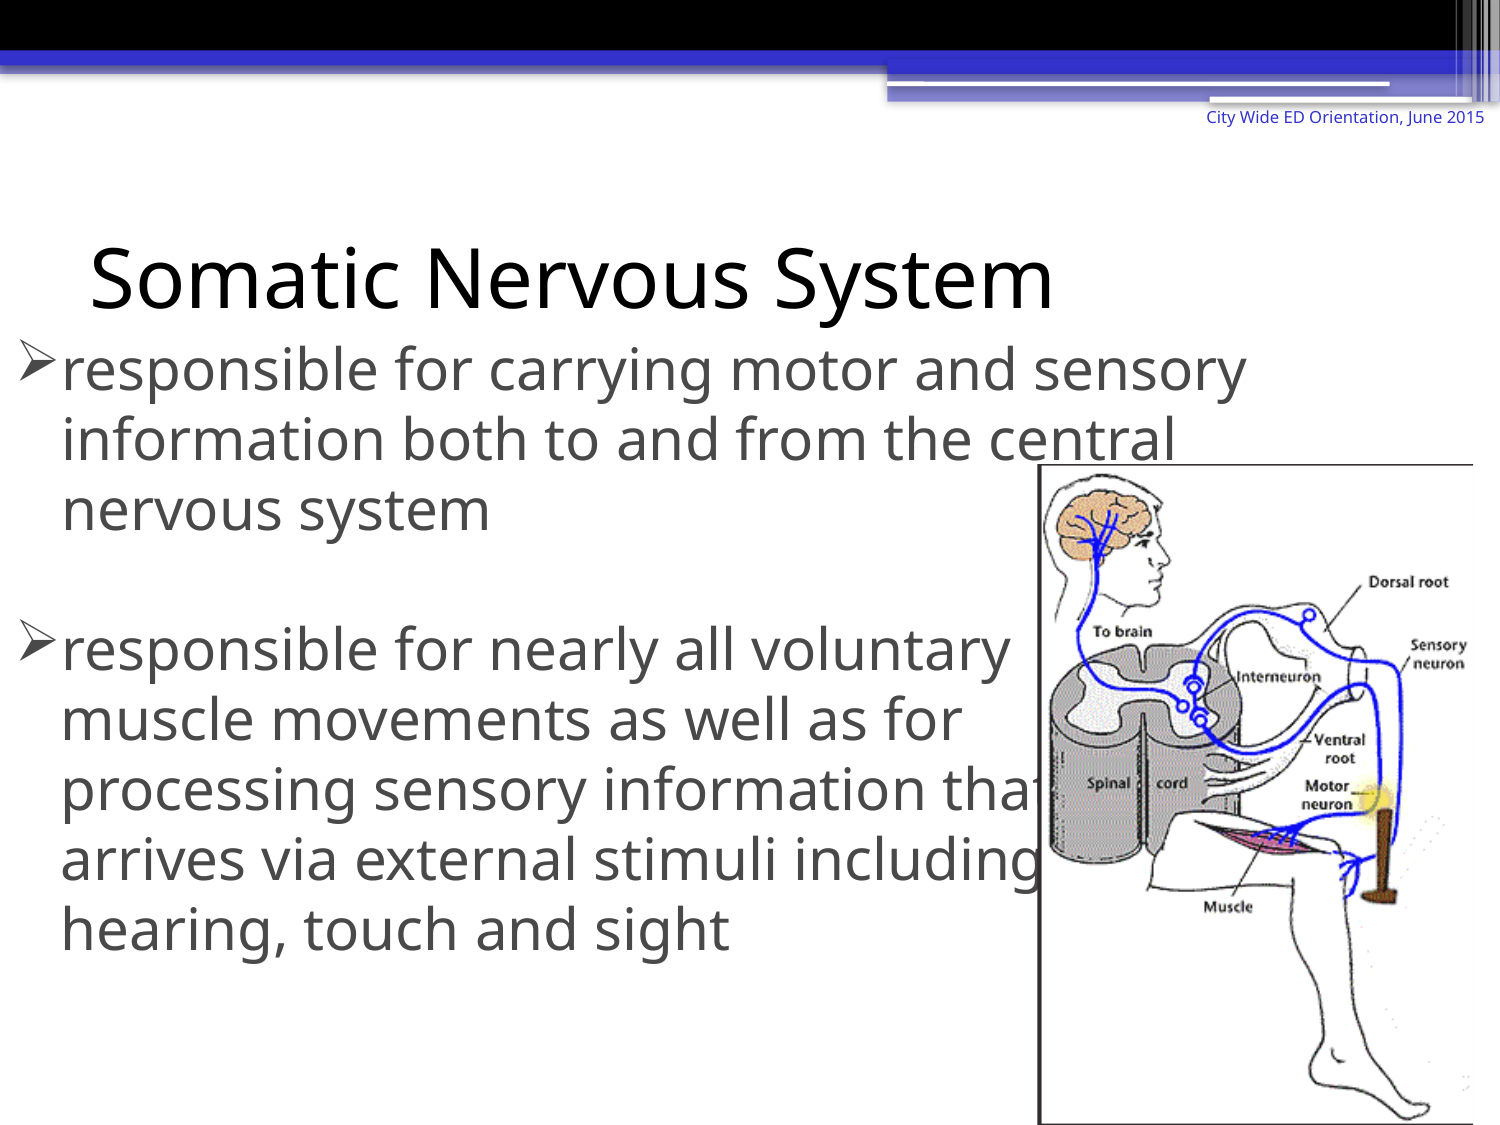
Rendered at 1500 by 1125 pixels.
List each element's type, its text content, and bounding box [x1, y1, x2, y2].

title Somatic Nervous System [75, 187, 1425, 363]
picture [1037, 464, 1474, 1125]
text_box responsible for carrying motor and sensory information both to and from the central nervous system responsible for nearly all voluntary muscle movements as well as for processing sensory information that arrives via external stimuli including hearing, touch and sight [0, 324, 1313, 970]
footer City Wide ED Orientation, June 2015 [1112, 99, 1500, 175]
